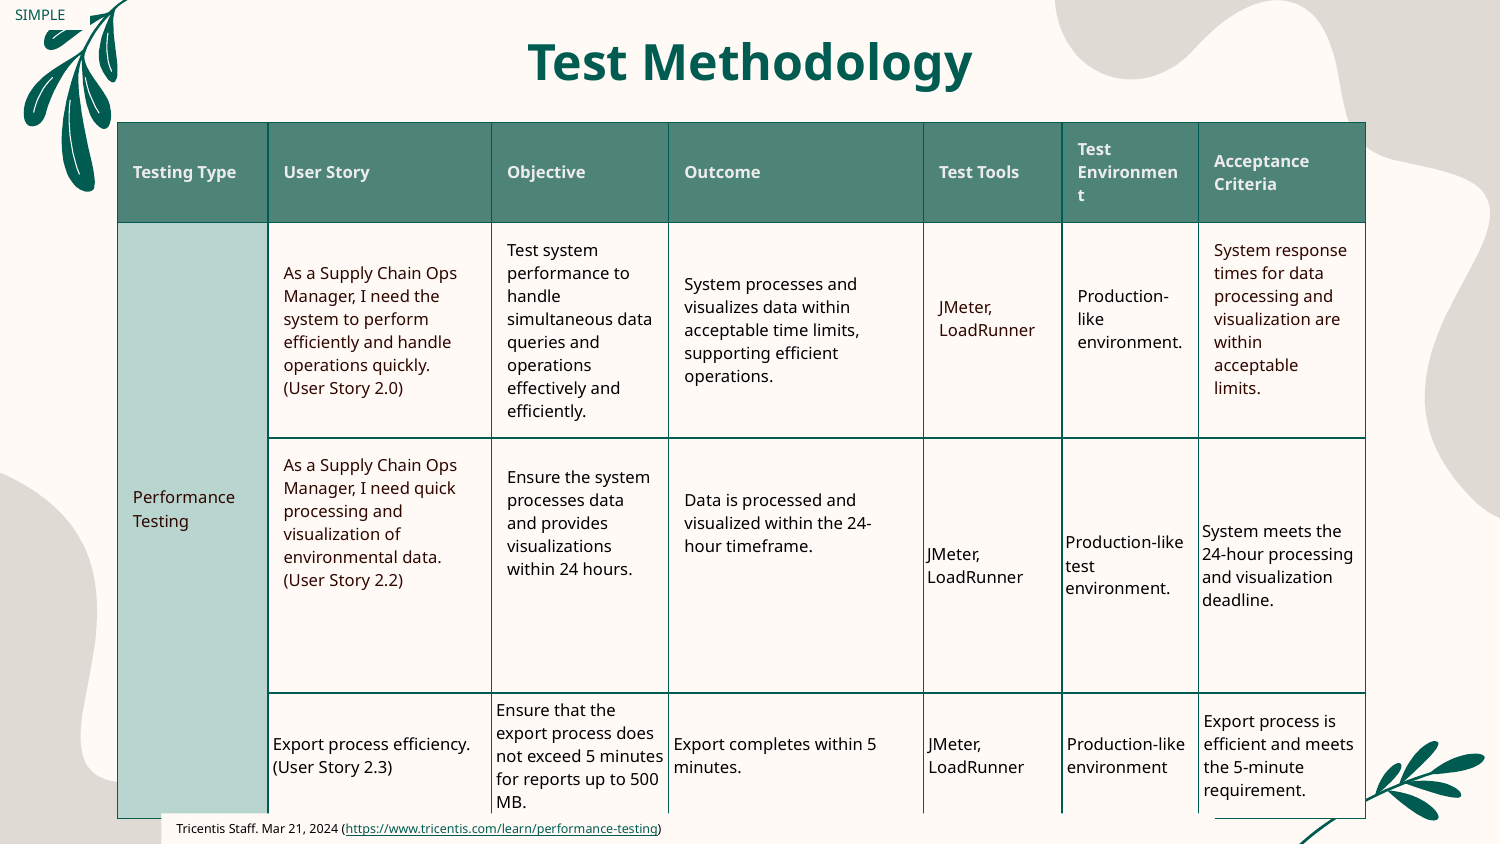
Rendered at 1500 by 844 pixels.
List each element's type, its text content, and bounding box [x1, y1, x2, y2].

table_cell Test system performance to handle simultaneous data queries and operations effectively and efficiently. [492, 223, 668, 437]
table_header Test Environment [1063, 123, 1198, 222]
table_cell Production-like test environment. [1063, 439, 1198, 692]
table_cell JMeter, LoadRunner [924, 439, 1061, 692]
table_cell Export process is efficient and meets the 5-minute requirement. [1199, 694, 1365, 818]
table_cell Production-like environment. [1063, 223, 1198, 437]
table_cell Ensure that the export process does not exceed 5 minutes for reports up to 500 MB. [492, 694, 668, 813]
table_cell System response times for data processing and visualization are within acceptable limits. [1199, 223, 1365, 437]
table_header Testing Type [118, 123, 267, 222]
table_cell System processes and visualizes data within acceptable time limits, supporting efficient operations. [669, 223, 923, 437]
text_box Tricentis Staff. Mar 21, 2024 (https://www.tricentis.com/learn/performance-testing) [161, 813, 1215, 844]
table_cell Production-like environment [1063, 694, 1198, 813]
table_cell System meets the 24-hour processing and visualization deadline. [1199, 439, 1365, 692]
table_header Acceptance Criteria [1199, 123, 1365, 222]
table_cell JMeter, LoadRunner [924, 694, 1061, 813]
table_cell Performance Testing [118, 223, 267, 818]
table_cell As a Supply Chain Ops Manager, I need quick processing and visualization of environmental data. (User Story 2.2) [269, 439, 491, 692]
table_cell Ensure the system processes data and provides visualizations within 24 hours. [492, 439, 668, 692]
table_cell Export process efficiency. (User Story 2.3) [269, 694, 491, 813]
title Test Methodology [117, 14, 1383, 137]
table_header Outcome [669, 123, 923, 222]
table_cell Export completes within 5 minutes. [669, 694, 923, 813]
table_cell As a Supply Chain Ops Manager, I need the system to perform efficiently and handle operations quickly. (User Story 2.0) [269, 223, 491, 437]
table_header User Story [269, 123, 491, 222]
table_header Objective [492, 123, 668, 222]
table_cell Data is processed and visualized within the 24-hour timeframe. [669, 439, 923, 692]
table_header Test Tools [924, 123, 1061, 222]
table_cell JMeter, LoadRunner [924, 223, 1061, 437]
text_box SIMPLE [0, 0, 90, 30]
